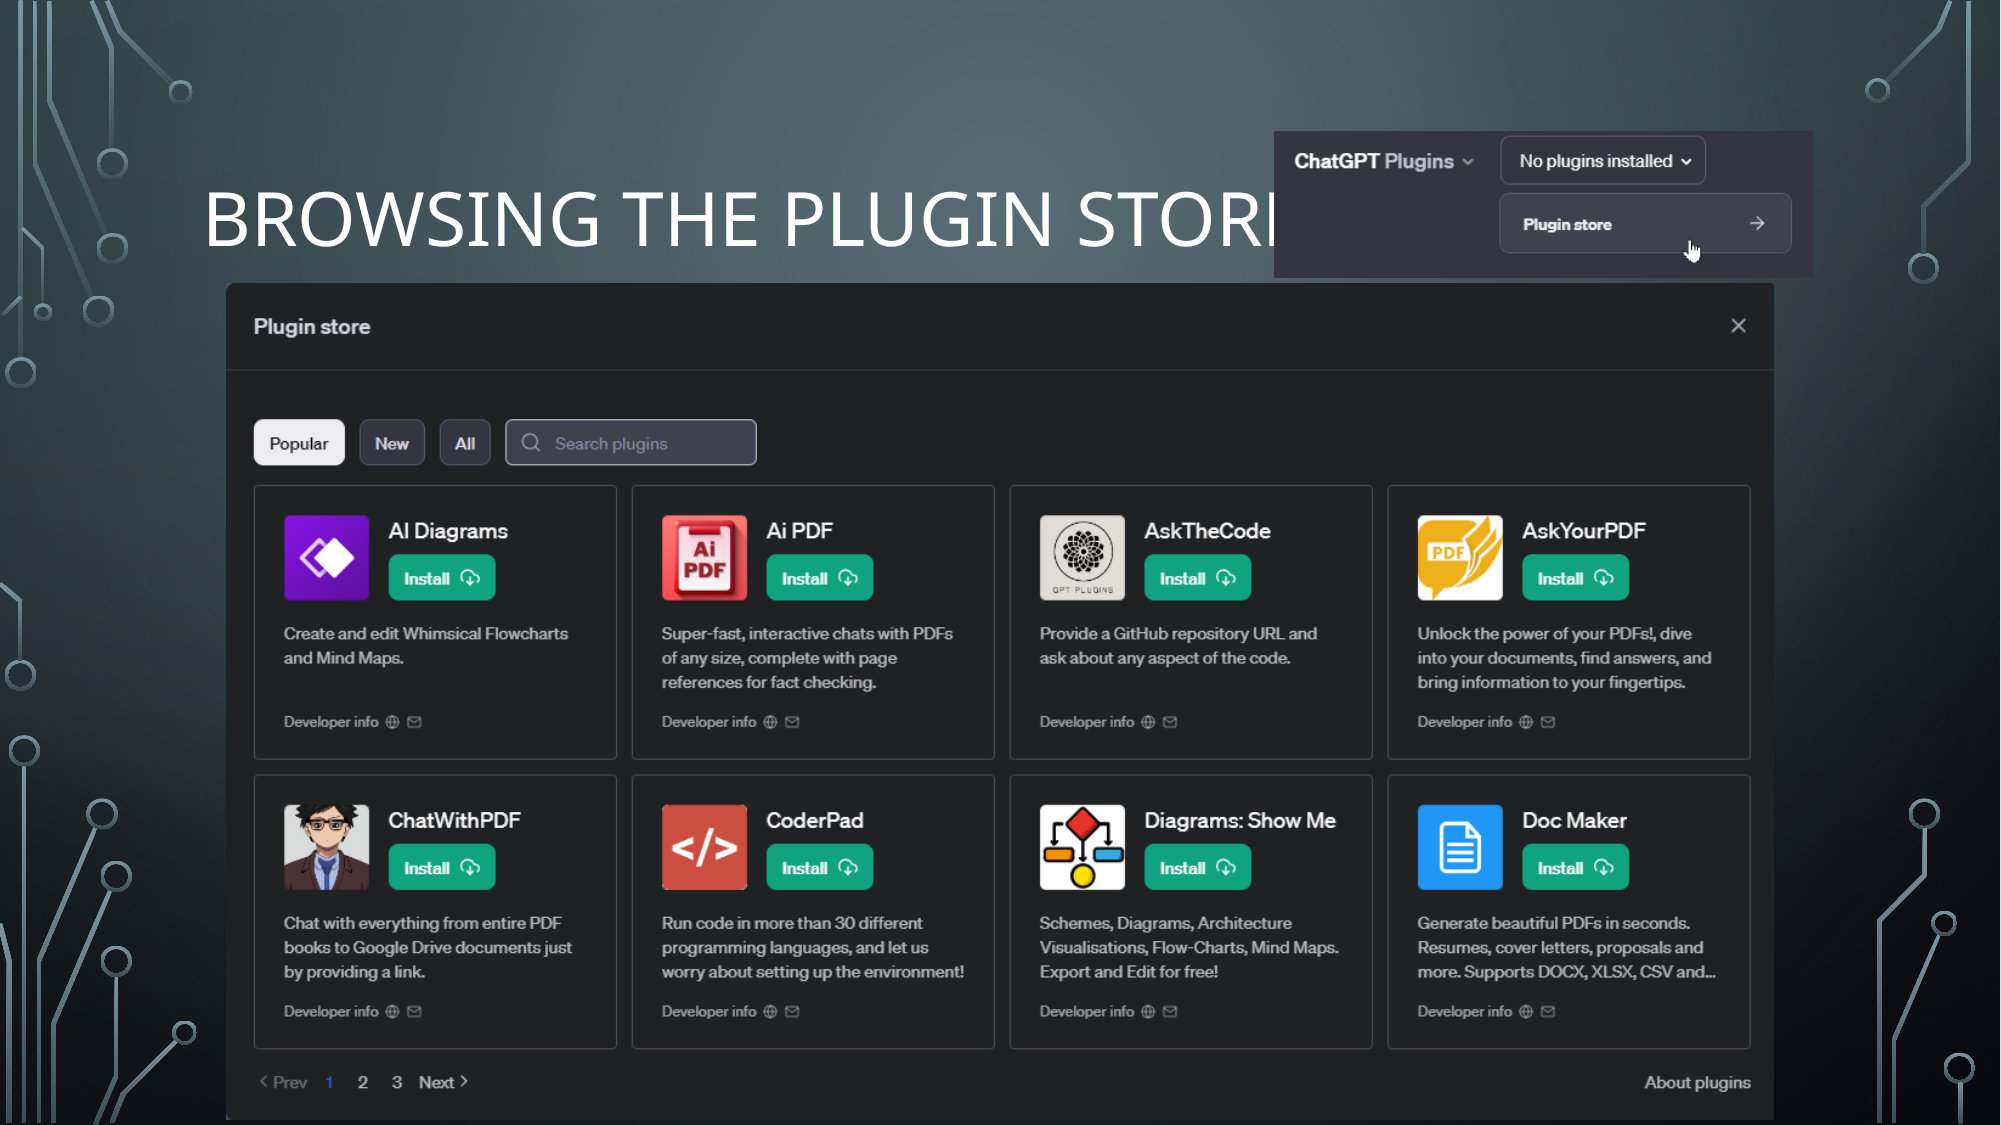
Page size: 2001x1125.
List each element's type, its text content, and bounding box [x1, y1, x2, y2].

title Browsing the Plugin Store [187, 101, 1813, 344]
picture [1274, 131, 1813, 278]
picture [226, 283, 1774, 1120]
